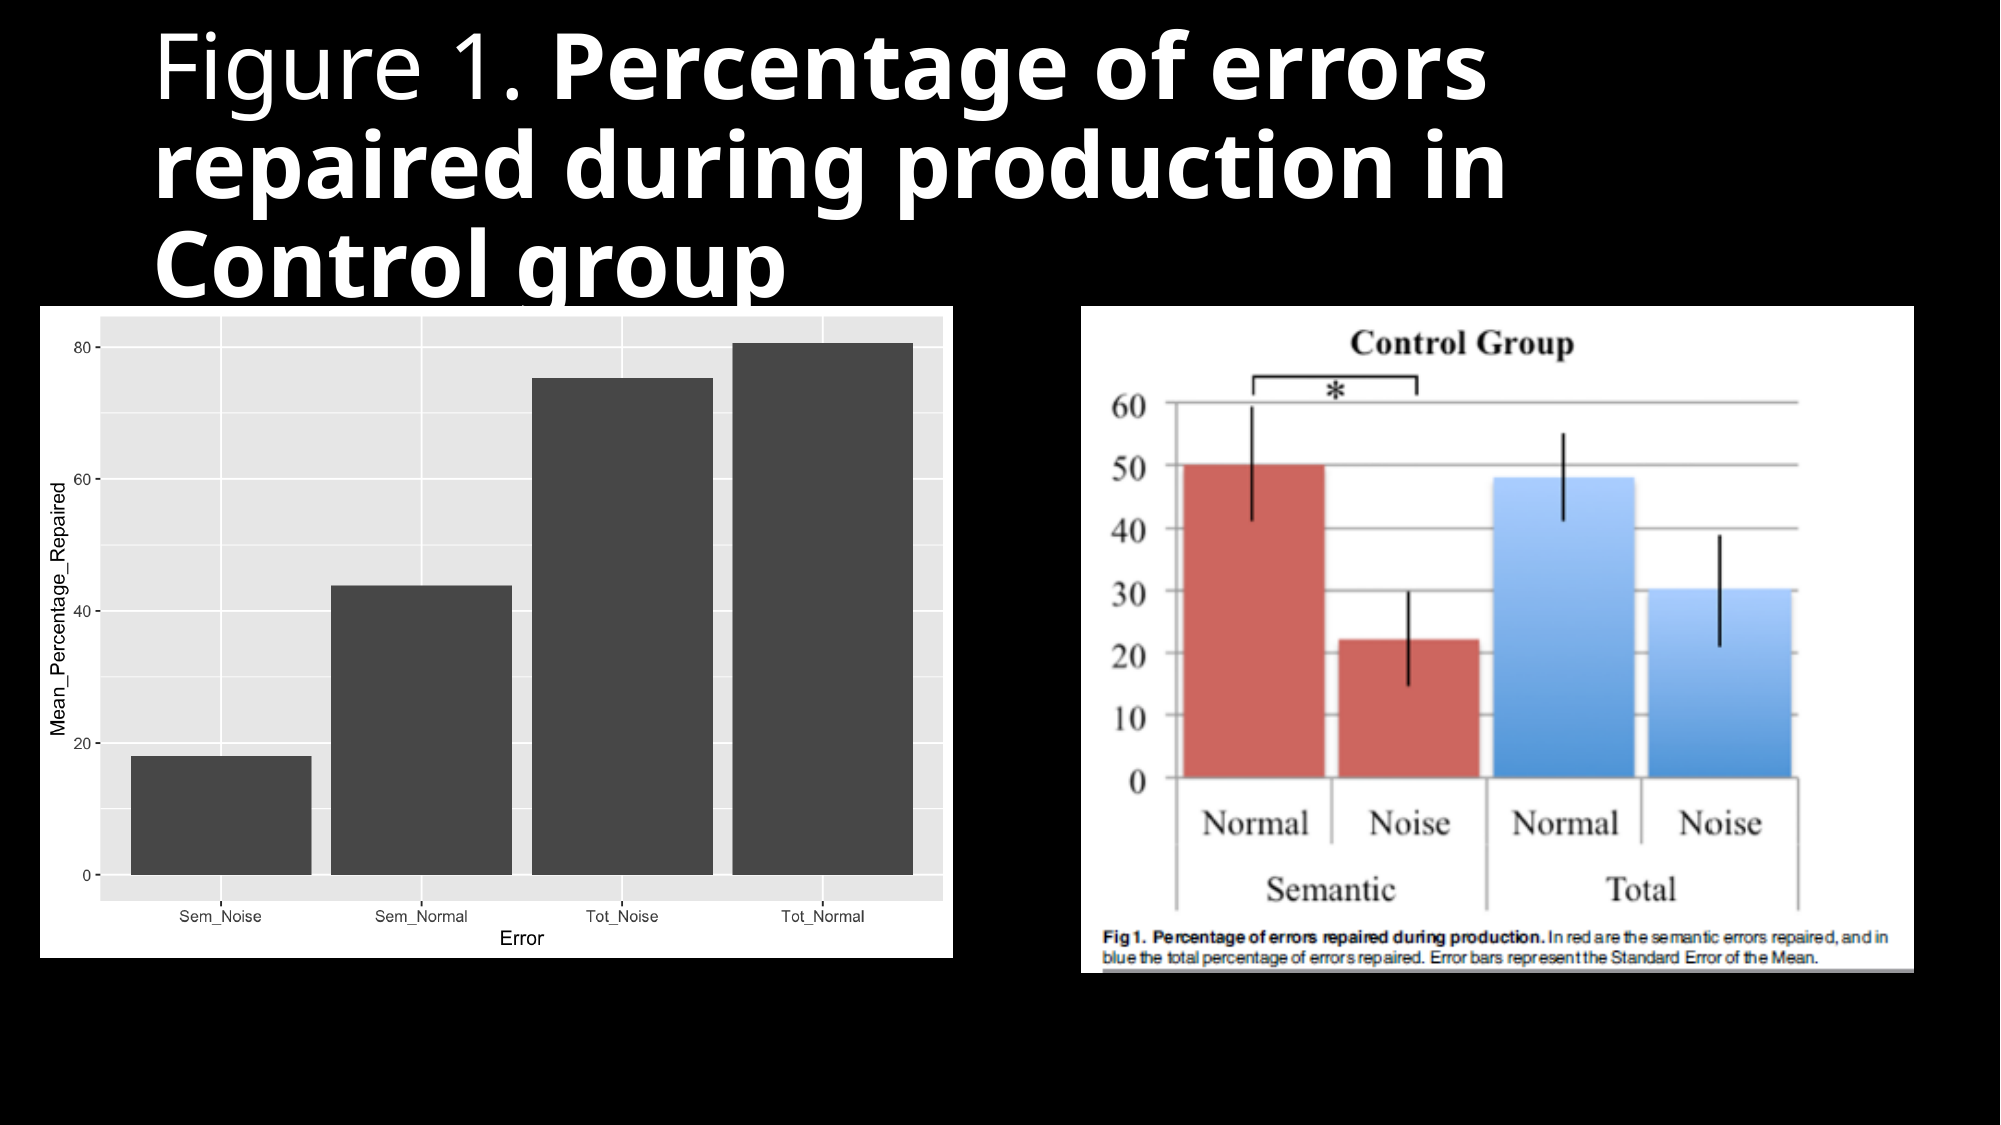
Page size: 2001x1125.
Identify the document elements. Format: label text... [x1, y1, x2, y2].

picture [1081, 306, 1914, 973]
title Figure 1. Percentage of errors repaired during production in Control group [137, 59, 1863, 278]
picture [40, 306, 953, 959]
